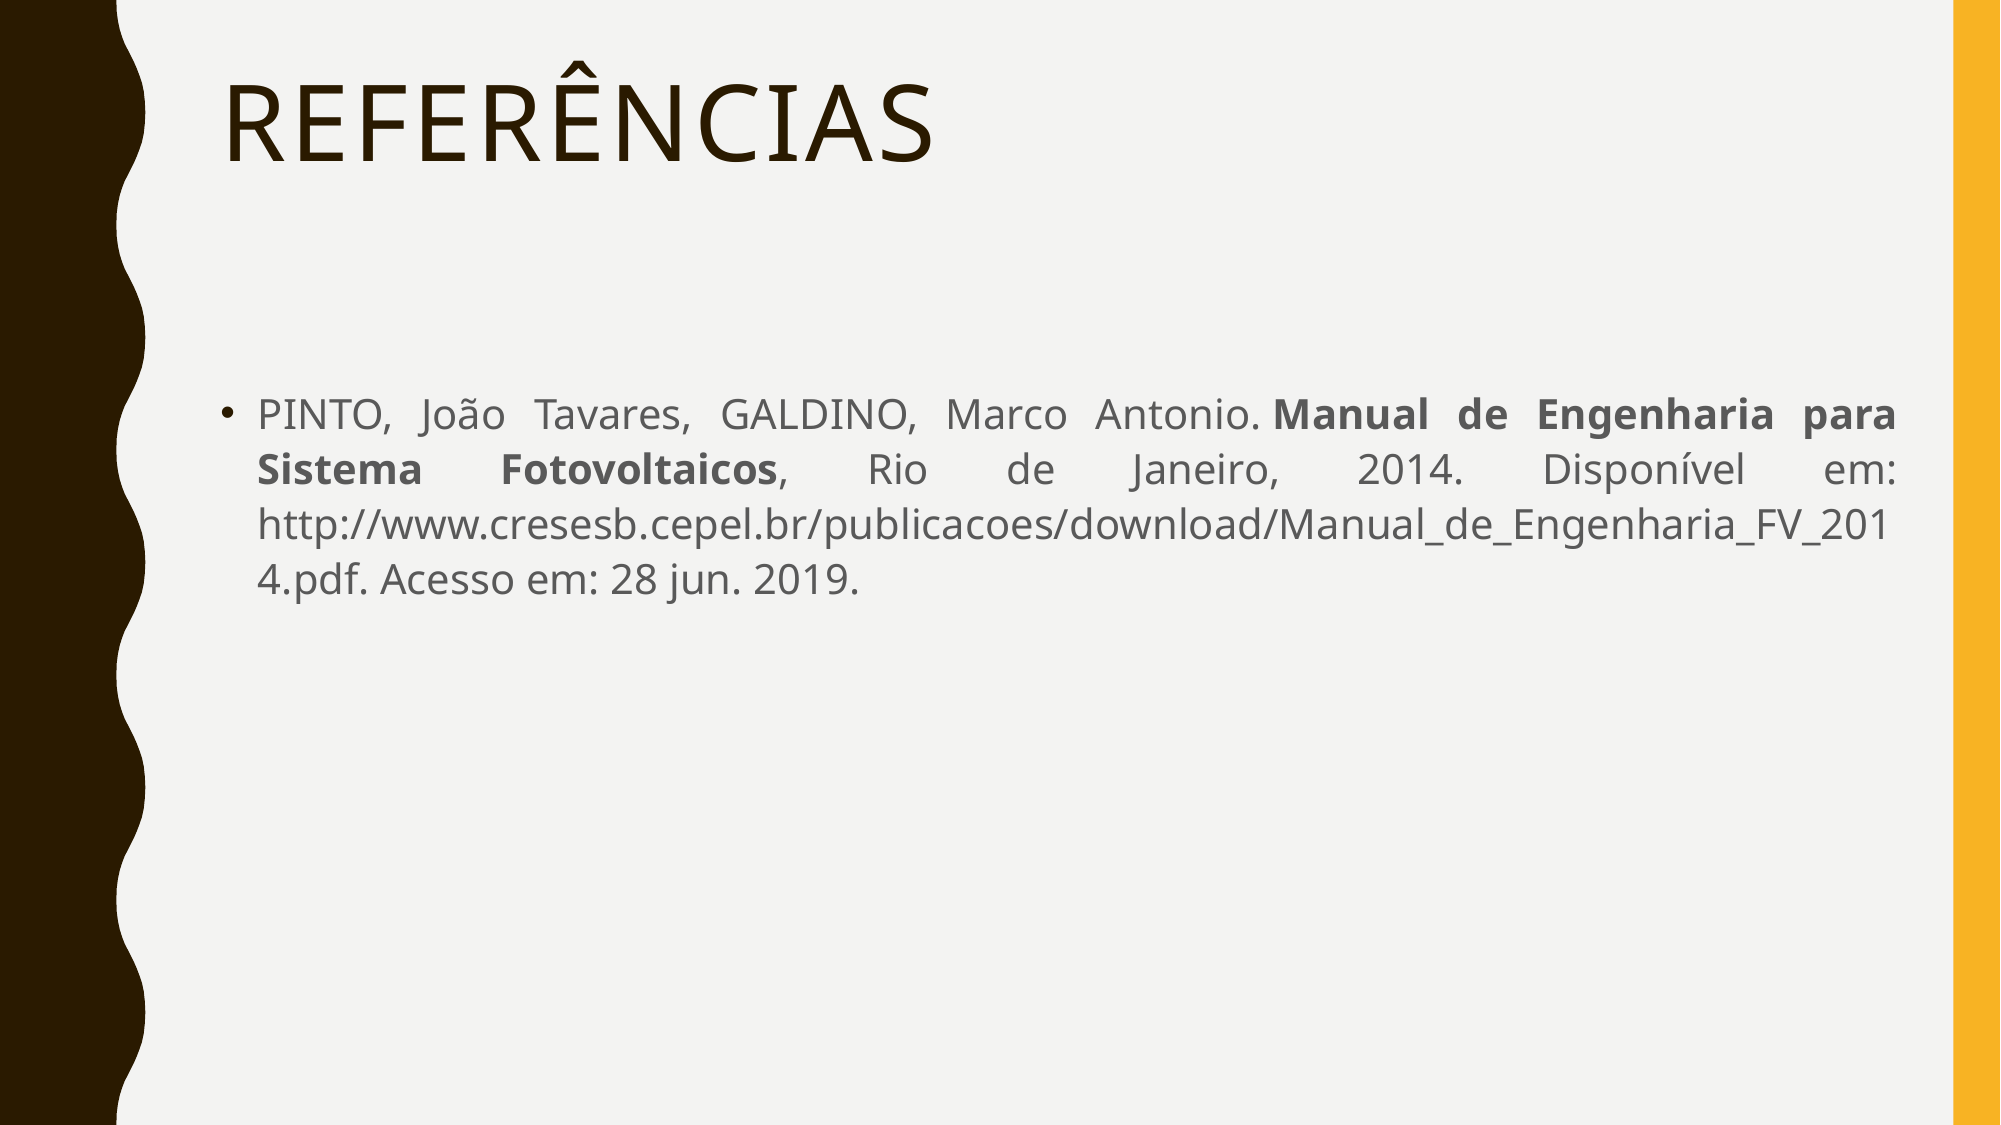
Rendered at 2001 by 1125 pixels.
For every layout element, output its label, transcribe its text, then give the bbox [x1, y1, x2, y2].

title Referências [205, 62, 1875, 308]
list PINTO, João Tavares, GALDINO, Marco Antonio. Manual de Engenharia para Sistema Fotovoltaicos, Rio de Janeiro, 2014. Disponível em: http://www.cresesb.cepel.br/publicacoes/download/Manual_de_Engenharia_FV_2014.pdf. Acesso em: 28 jun. 2019. [205, 375, 1913, 965]
